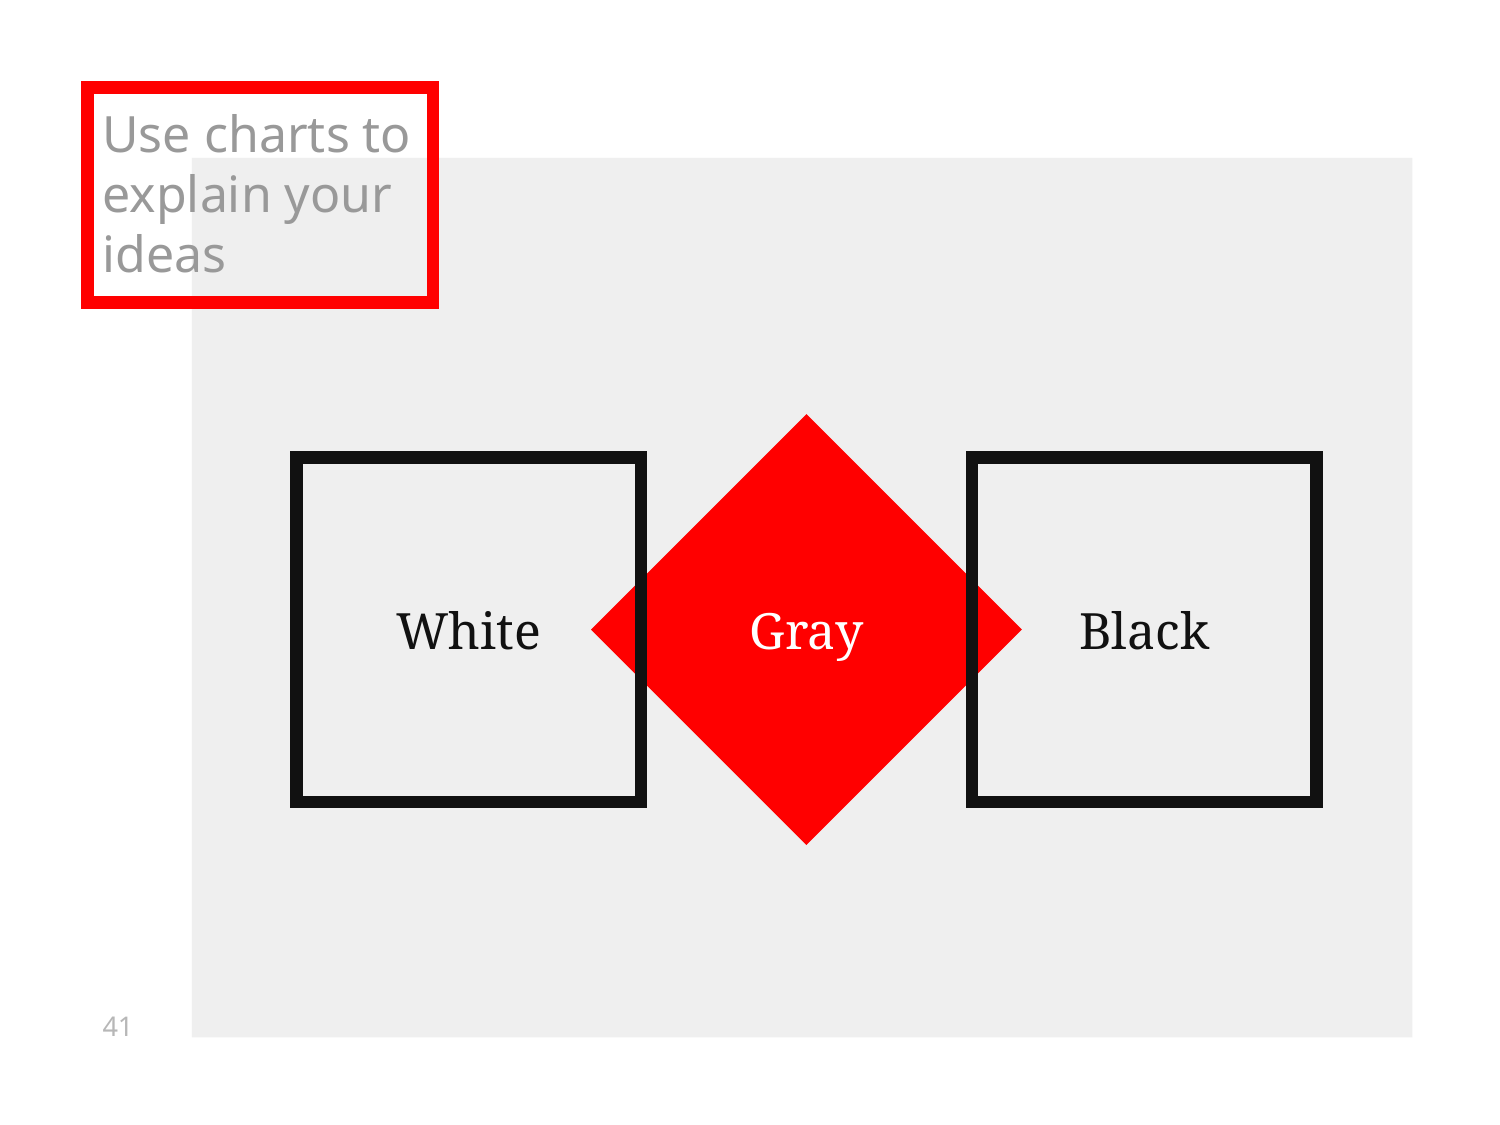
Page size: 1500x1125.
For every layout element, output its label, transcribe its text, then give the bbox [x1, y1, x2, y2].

text_box Gray [641, 414, 971, 846]
title Use charts to explain your ideas [81, 81, 439, 309]
text_box White [296, 457, 641, 802]
text_box Black [971, 457, 1317, 802]
slide_number 41 [87, 994, 178, 1081]
